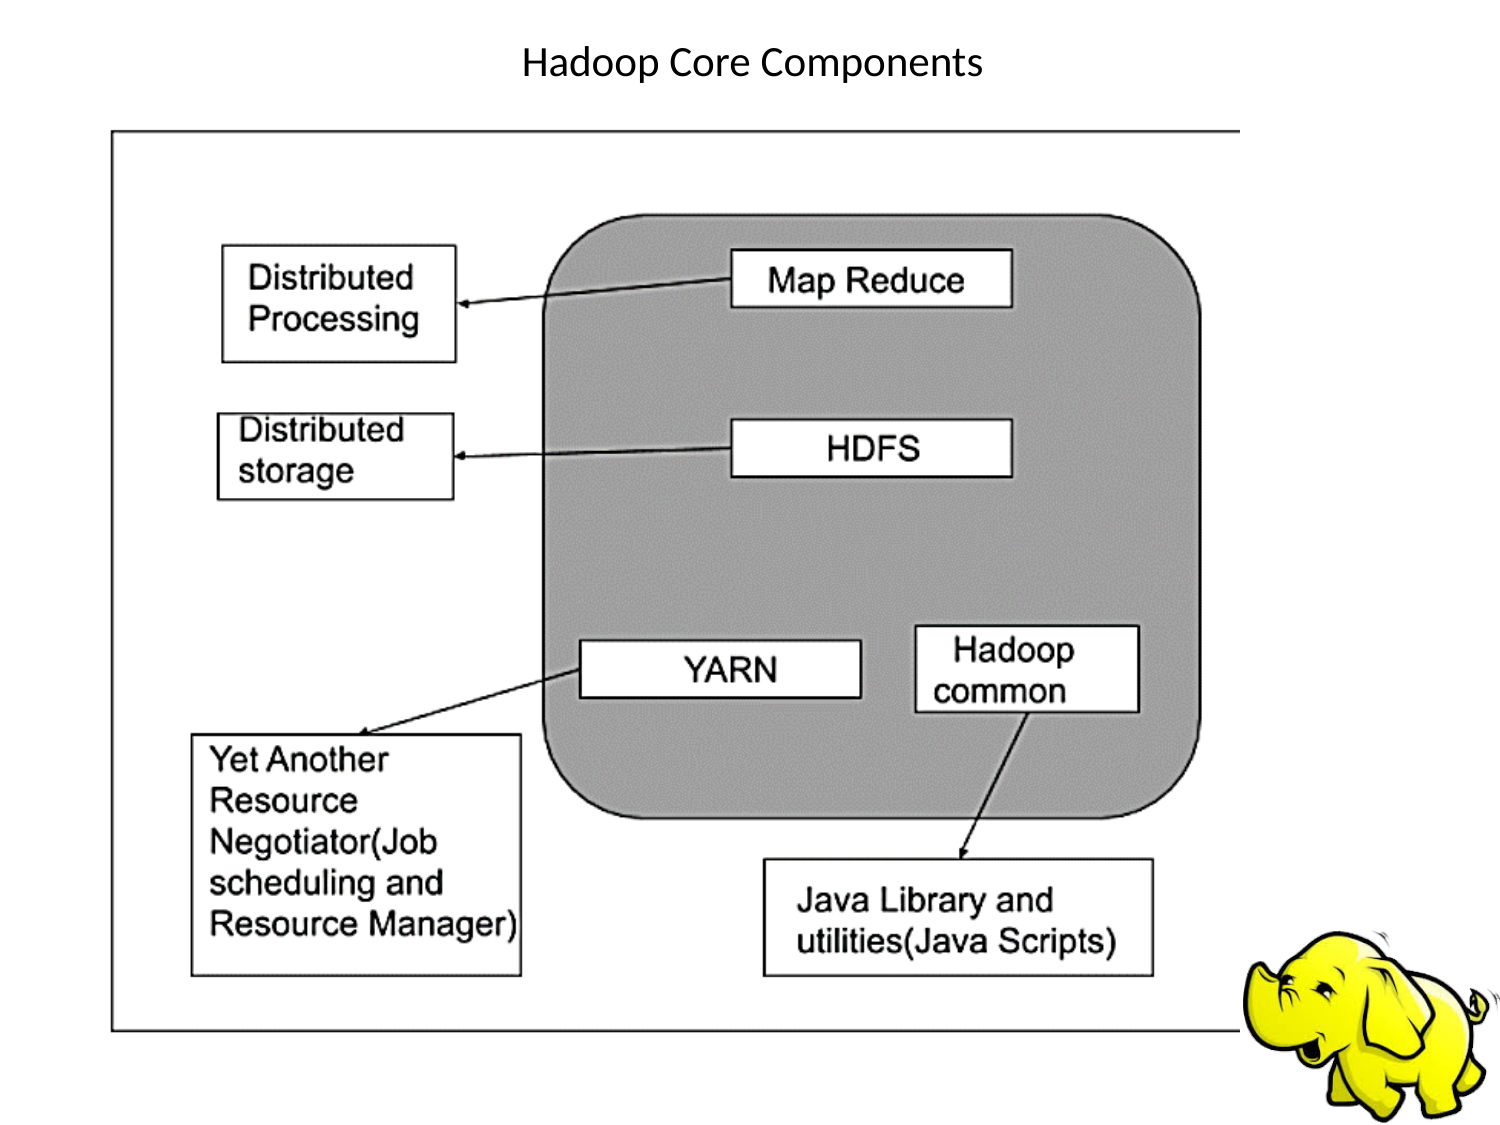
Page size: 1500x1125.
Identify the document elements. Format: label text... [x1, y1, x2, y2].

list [82, 112, 1241, 1081]
title Hadoop Core Components [82, 24, 1433, 93]
picture [1243, 927, 1500, 1125]
